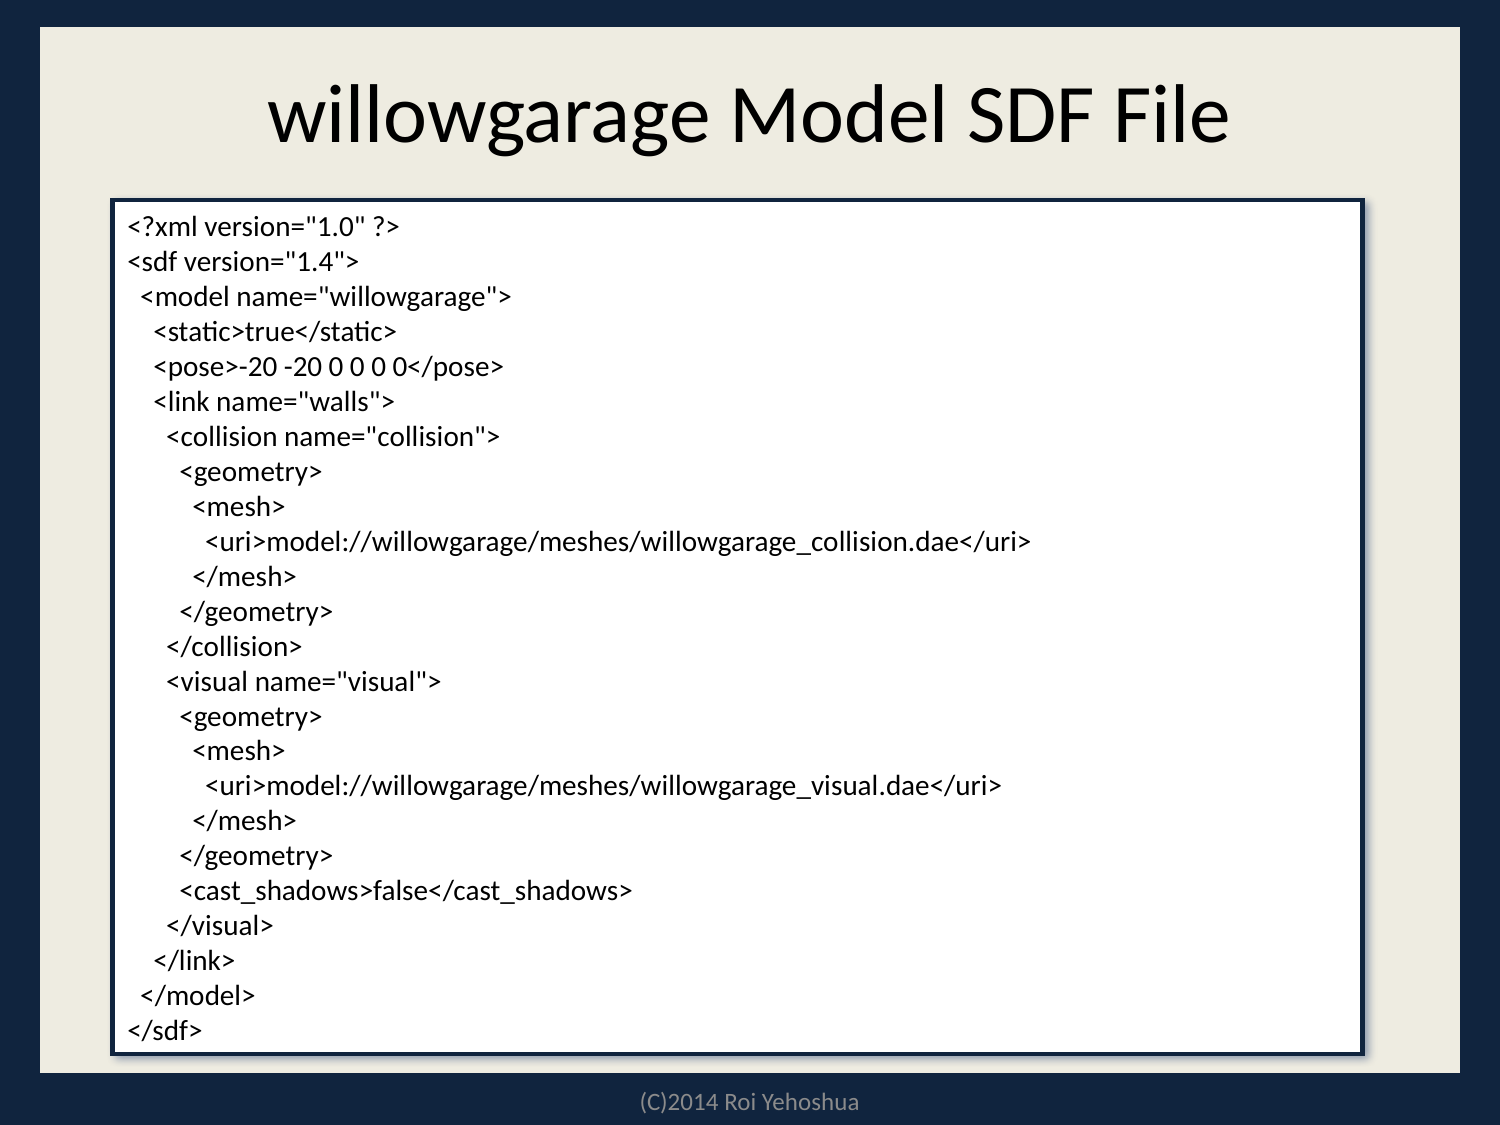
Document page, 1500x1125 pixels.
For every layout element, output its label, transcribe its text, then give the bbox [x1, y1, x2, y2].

text_box <?xml version="1.0" ?> <sdf version="1.4"> <model name="willowgarage"> <static>true</static> <pose>-20 -20 0 0 0 0</pose> <link name="walls"> <collision name="collision"> <geometry> <mesh> <uri>model://willowgarage/meshes/willowgarage_collision.dae</uri> </mesh> </geometry> </collision> <visual name="visual"> <geometry> <mesh> <uri>model://willowgarage/meshes/willowgarage_visual.dae</uri> </mesh> </geometry> <cast_shadows>false</cast_shadows> </visual> </link> </model> </sdf> [112, 199, 1363, 1054]
title willowgarage Model SDF File [37, 31, 1463, 188]
footer (C)2014 Roi Yehoshua [512, 1074, 988, 1125]
